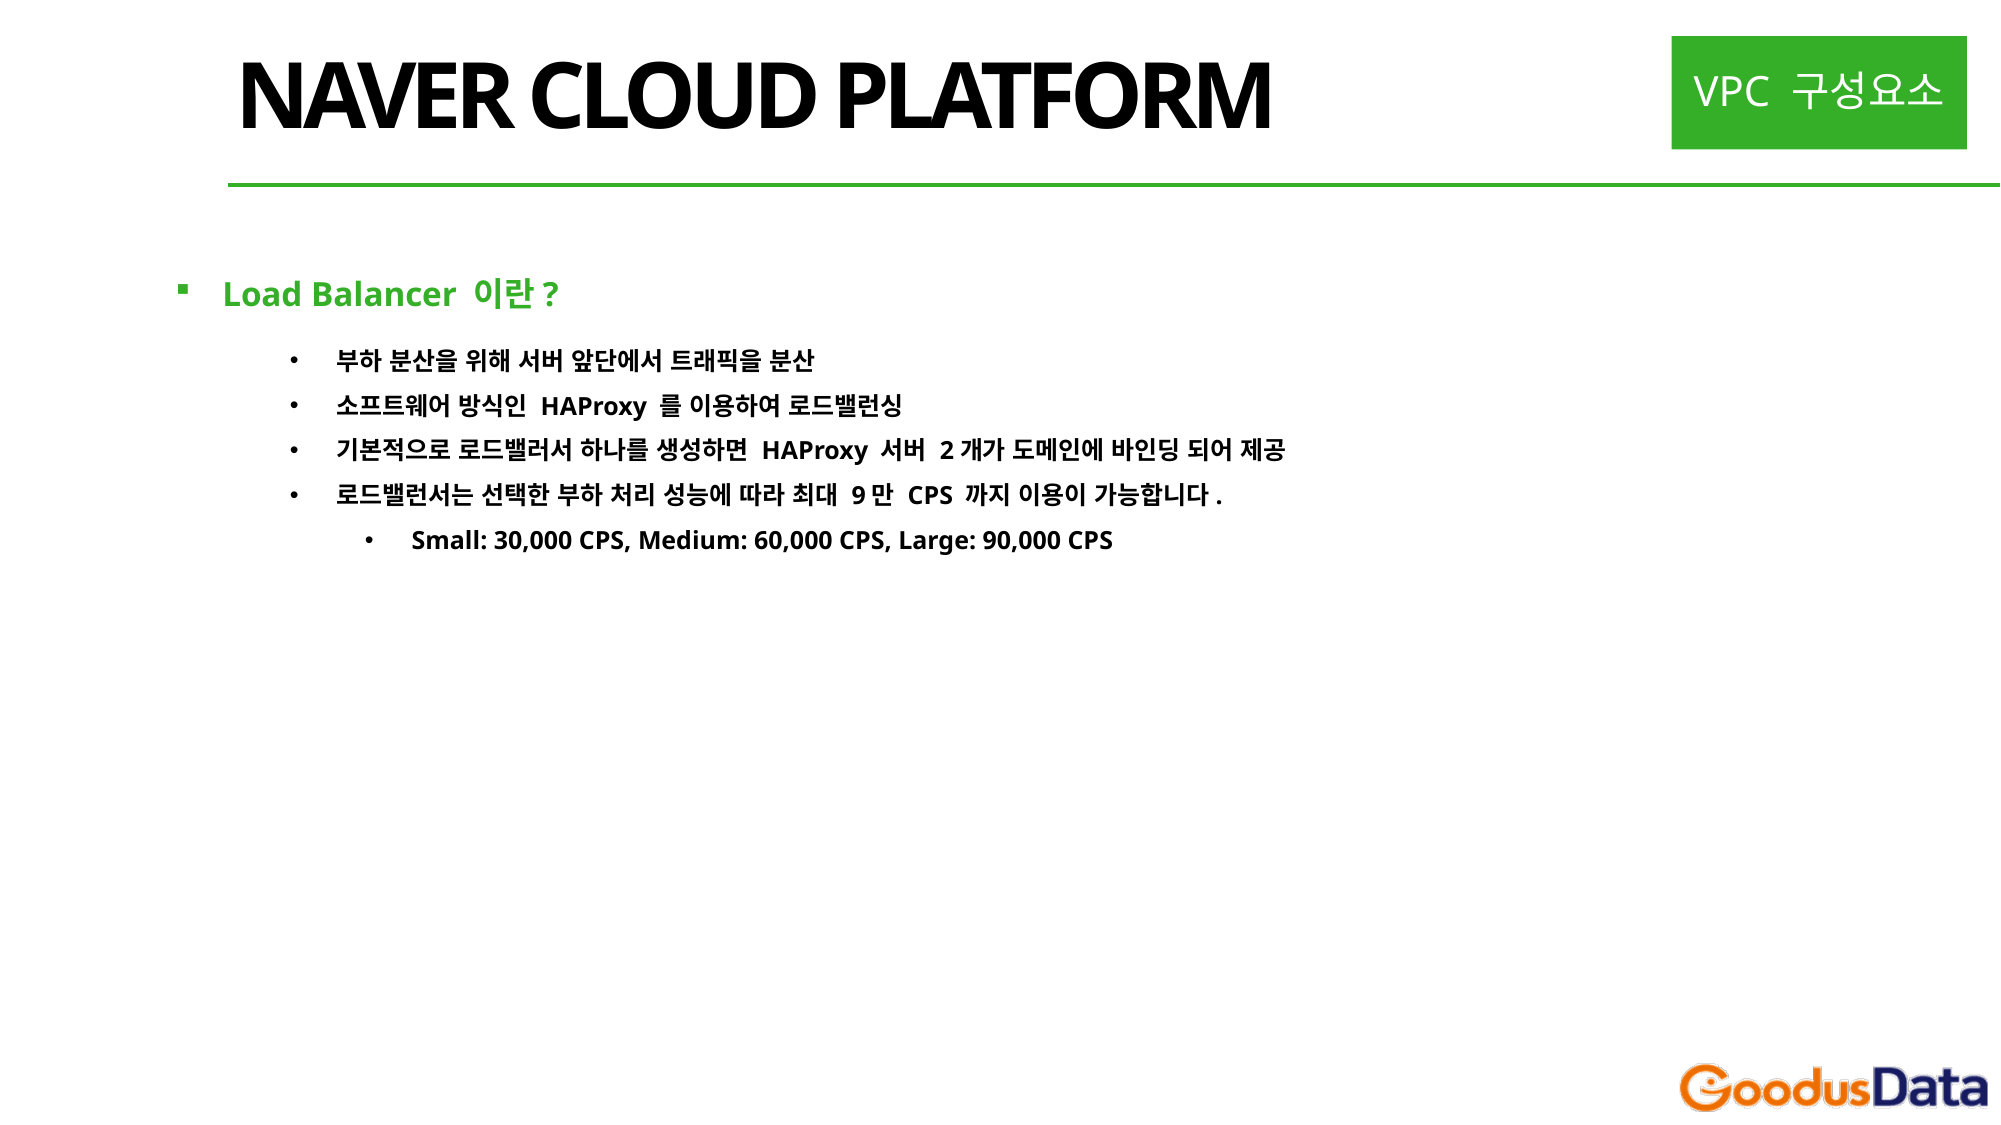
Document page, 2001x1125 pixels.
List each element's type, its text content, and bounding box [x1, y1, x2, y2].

text_box 부하 분산을 위해 서버 앞단에서 트래픽을 분산 소프트웨어 방식인 HAProxy 를 이용하여 로드밸런싱 기본적으로 로드밸러서 하나를 생성하면 HAProxy 서버 2개가 도메인에 바인딩 되어 제공 로드밸런서는 선택한 부하 처리 성능에 따라 최대 9만 CPS 까지 이용이 가능합니다. Small: 30,000 CPS, Medium: 60,000 CPS, Large: 90,000 CPS [274, 323, 1302, 652]
picture [1671, 1048, 2000, 1125]
text_box VPC 구성요소 [1678, 57, 1960, 123]
text_box Load Balancer 이란? [160, 265, 717, 321]
text_box [1671, 35, 1968, 150]
text_box NAVER CLOUD PLATFORM [220, 29, 1311, 155]
